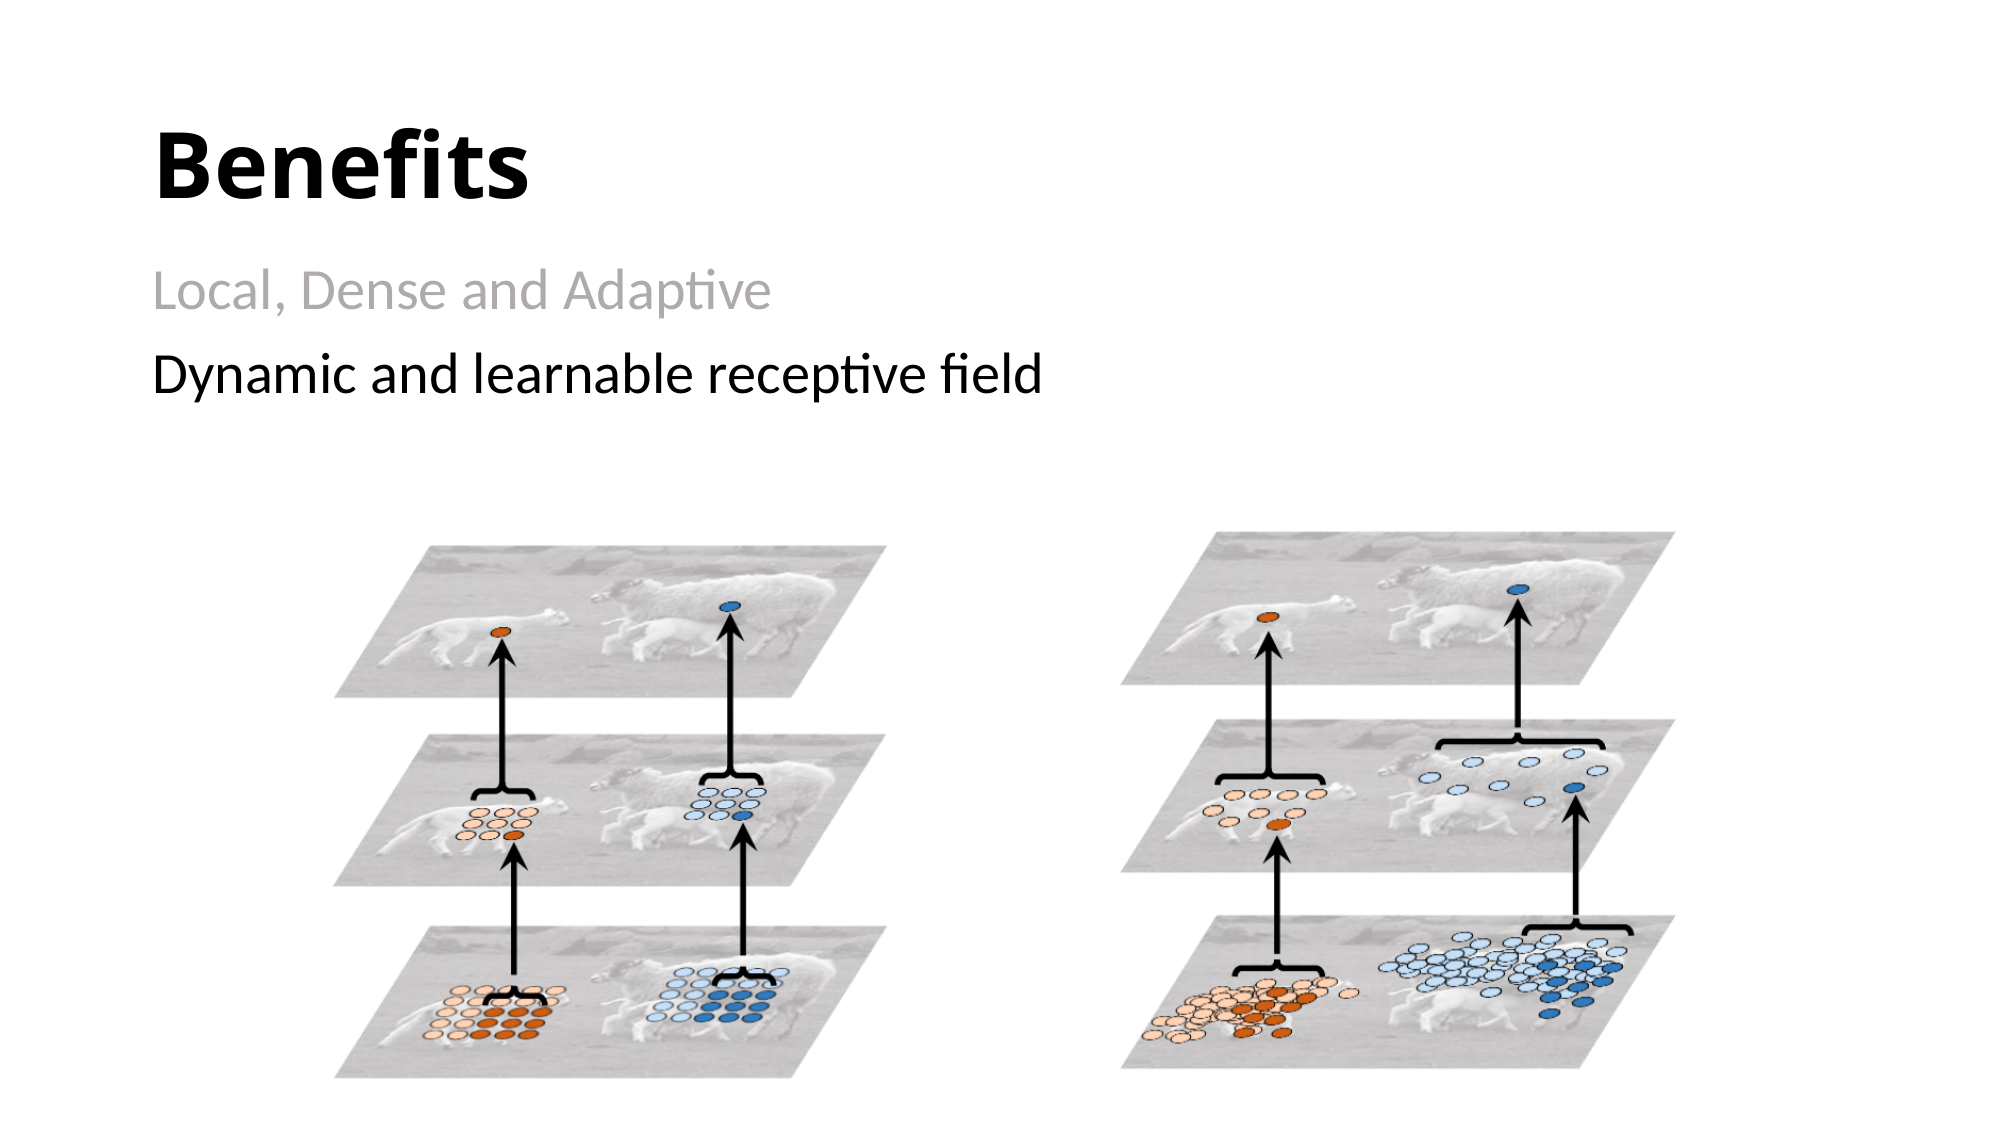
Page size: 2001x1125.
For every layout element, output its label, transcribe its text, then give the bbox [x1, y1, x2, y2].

picture [245, 496, 1688, 1098]
list Local, Dense and Adaptive Dynamic and learnable receptive field [137, 251, 1863, 1014]
title Benefits [137, 59, 1863, 251]
